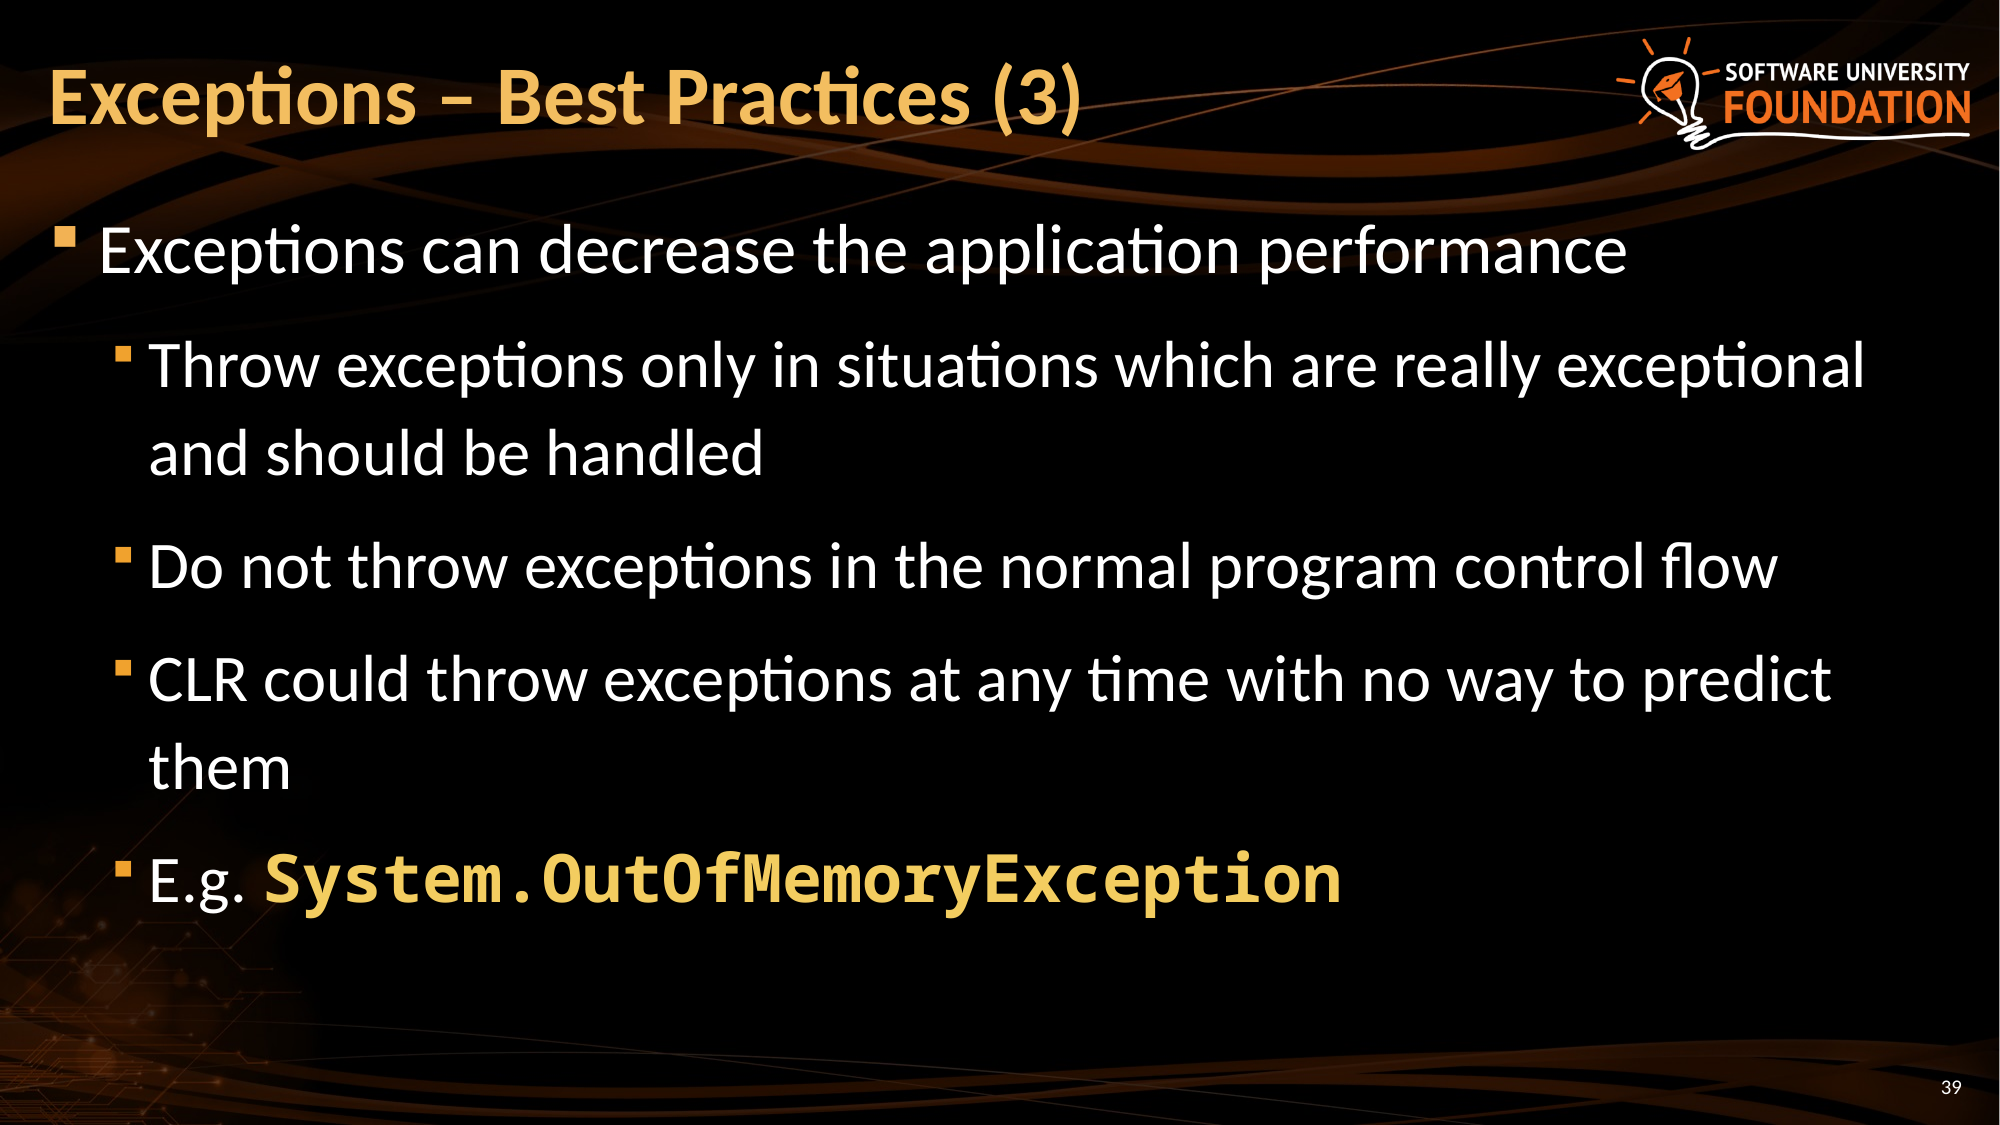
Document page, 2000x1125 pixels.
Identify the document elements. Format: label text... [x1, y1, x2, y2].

list Exceptions can decrease the application performance Throw exceptions only in situations which are really exceptional and should be handled Do not throw exceptions in the normal program control flow CLR could throw exceptions at any time with no way to predict them E.g. System.OutOfMemoryException [31, 188, 1968, 1103]
title Exceptions – Best Practices (3) [30, 6, 1602, 189]
picture [0, 0, 2000, 1125]
